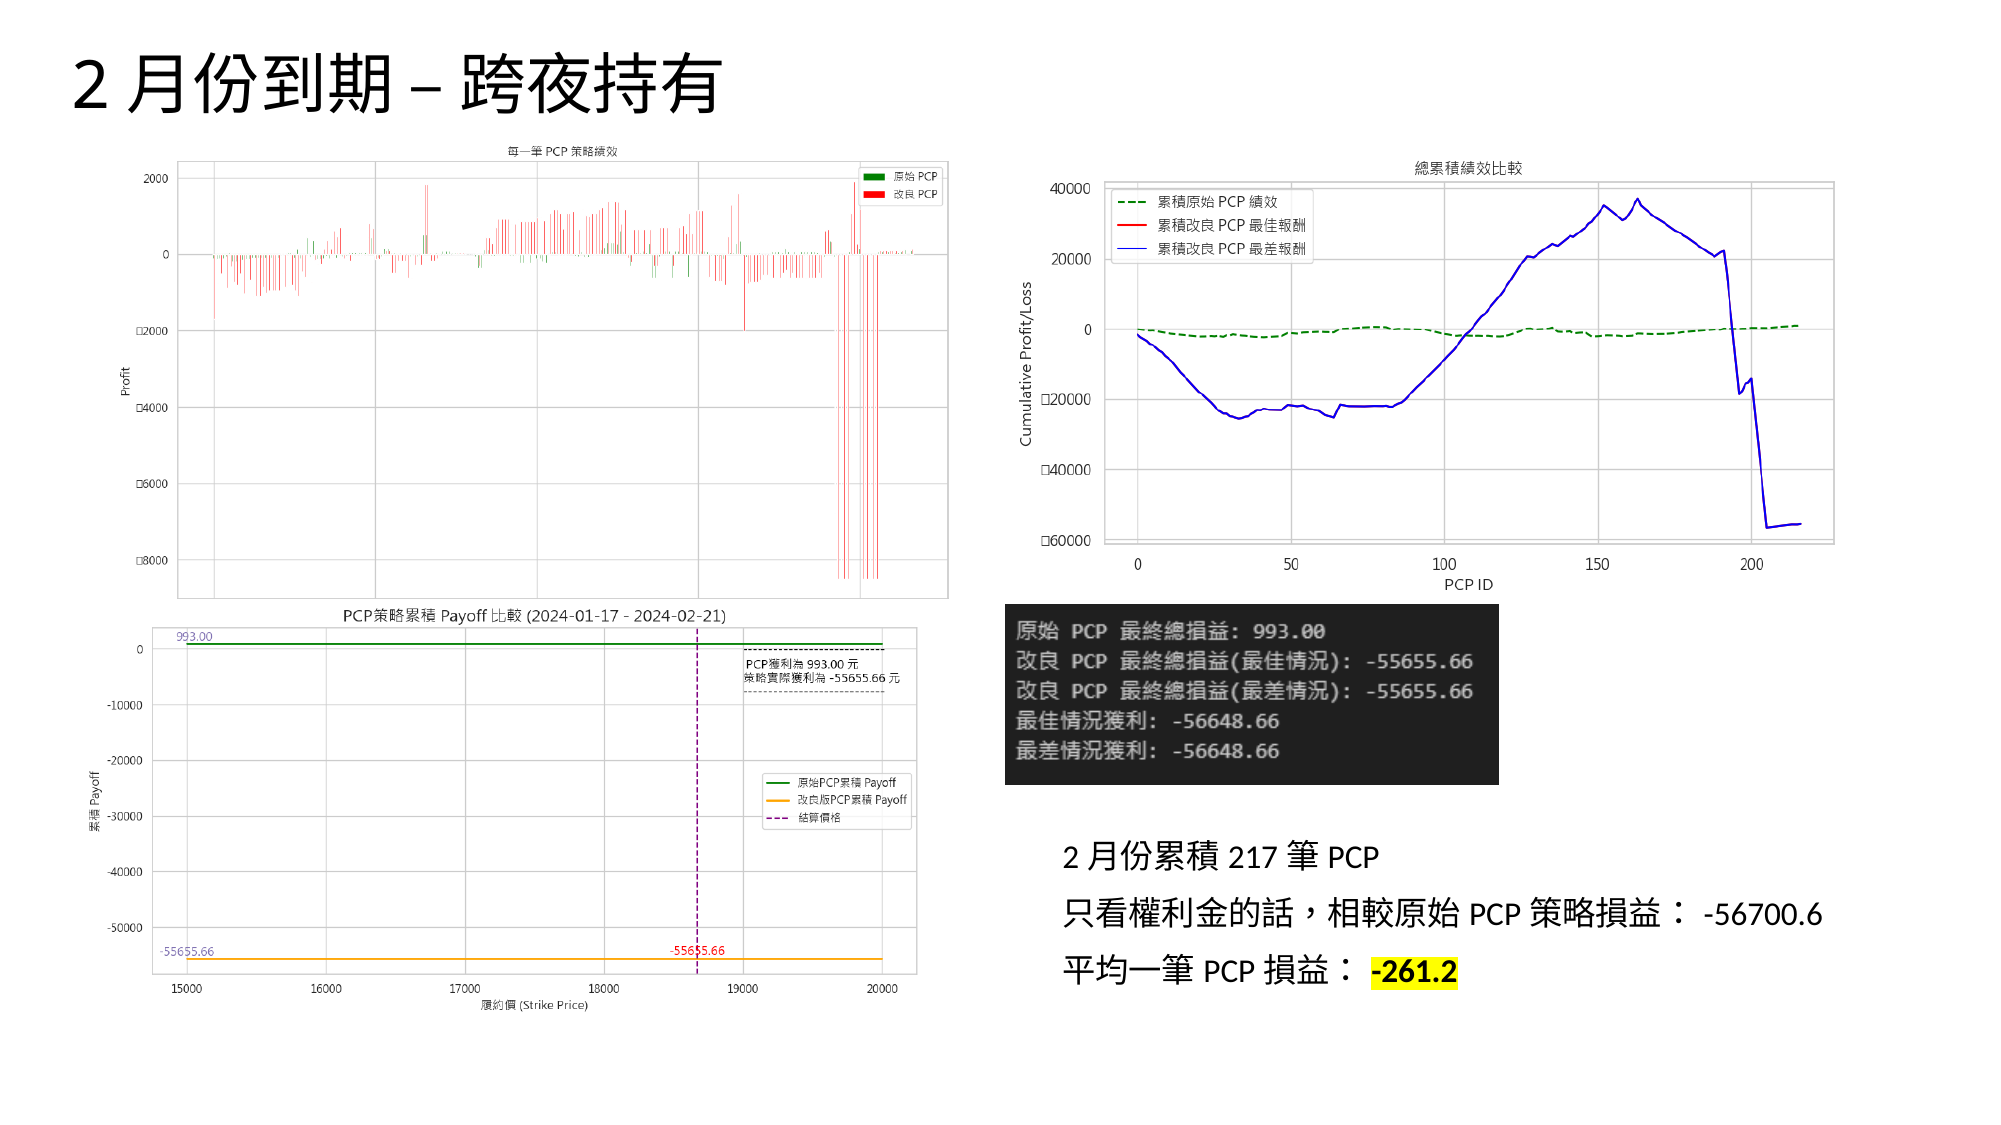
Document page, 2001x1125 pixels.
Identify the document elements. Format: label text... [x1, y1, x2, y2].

text_box 2月份累積217筆PCP 只看權利金的話，相較原始PCP策略損益：-56700.6 平均一筆PCP損益：-261.2 [1047, 832, 1880, 1072]
picture [1009, 152, 1842, 603]
text_box 2月份到期 – 跨夜持有 [55, 0, 1781, 196]
picture [1005, 604, 1499, 785]
picture [81, 139, 954, 1019]
